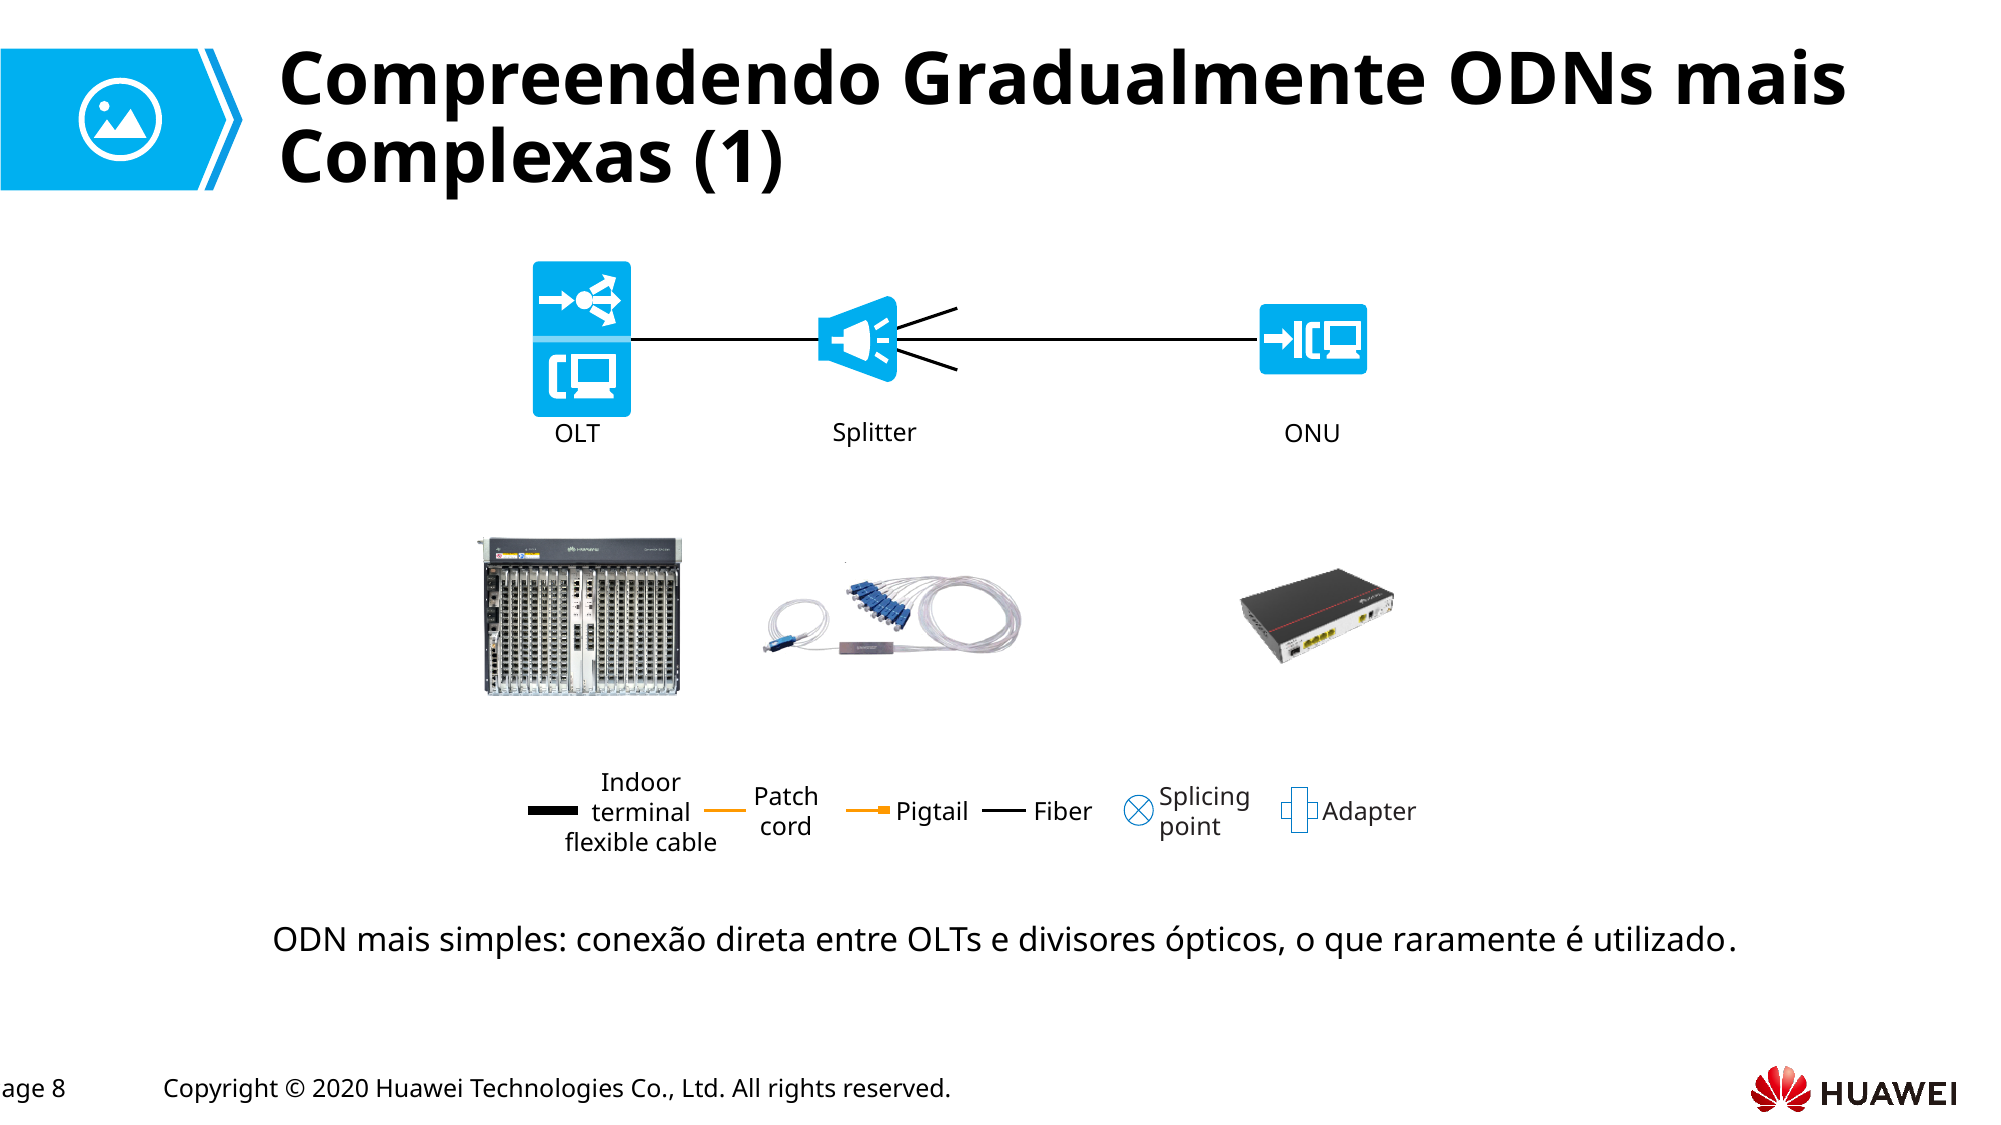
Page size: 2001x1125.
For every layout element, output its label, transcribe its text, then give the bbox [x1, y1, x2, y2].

text_box Indoor terminal flexible cable [547, 728, 736, 890]
text_box ODN mais simples: conexão direta entre OLTs e divisores ópticos, o que raramente é utilizado. [257, 890, 1991, 967]
text_box Fiber [1015, 787, 1111, 833]
picture [816, 293, 899, 385]
picture [477, 537, 682, 697]
title Compreendendo Gradualmente ODNs mais Complexas (1) [261, 67, 1875, 173]
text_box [899, 339, 958, 371]
picture [1751, 1066, 1956, 1112]
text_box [899, 308, 958, 339]
picture [527, 258, 637, 420]
picture [761, 561, 1037, 665]
text_box [1123, 794, 1155, 827]
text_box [1281, 787, 1318, 833]
picture [1257, 301, 1370, 377]
text_box Splitter [792, 409, 958, 485]
picture [1223, 528, 1413, 685]
text_box Adapter [1318, 787, 1489, 833]
text_box Pigtail [862, 787, 1002, 833]
text_box Splicing point [1144, 787, 1281, 833]
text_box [846, 806, 890, 814]
text_box OLT [537, 420, 618, 457]
text_box ONU [1267, 409, 1358, 457]
text_box Patch cord [716, 772, 856, 848]
